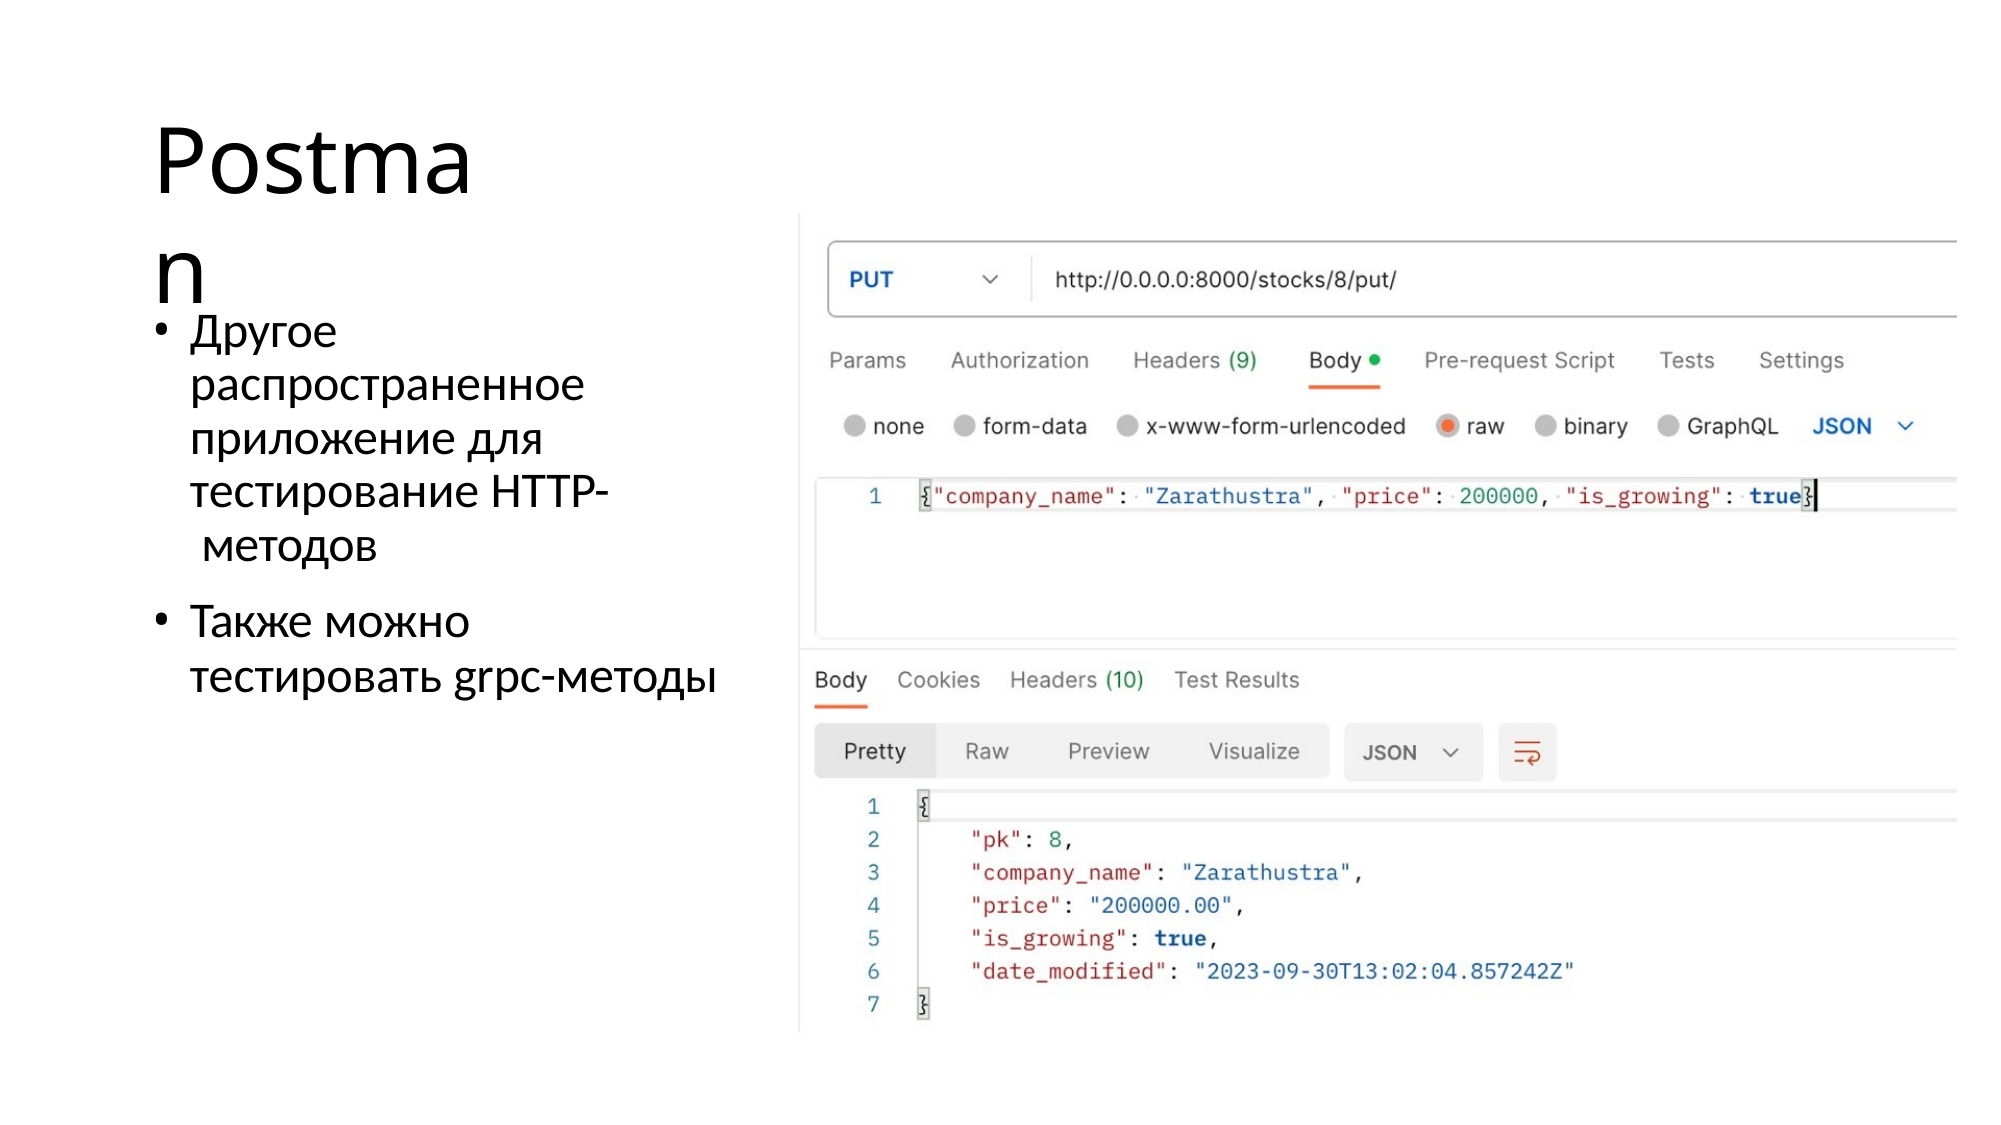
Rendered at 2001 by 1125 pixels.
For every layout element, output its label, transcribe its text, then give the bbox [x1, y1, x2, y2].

text_box Другое распространенное приложение для тестирование HTTP- методов Также можно тестировать grpc-методы [150, 296, 725, 703]
picture [797, 209, 1957, 1036]
title Postman [150, 100, 475, 296]
